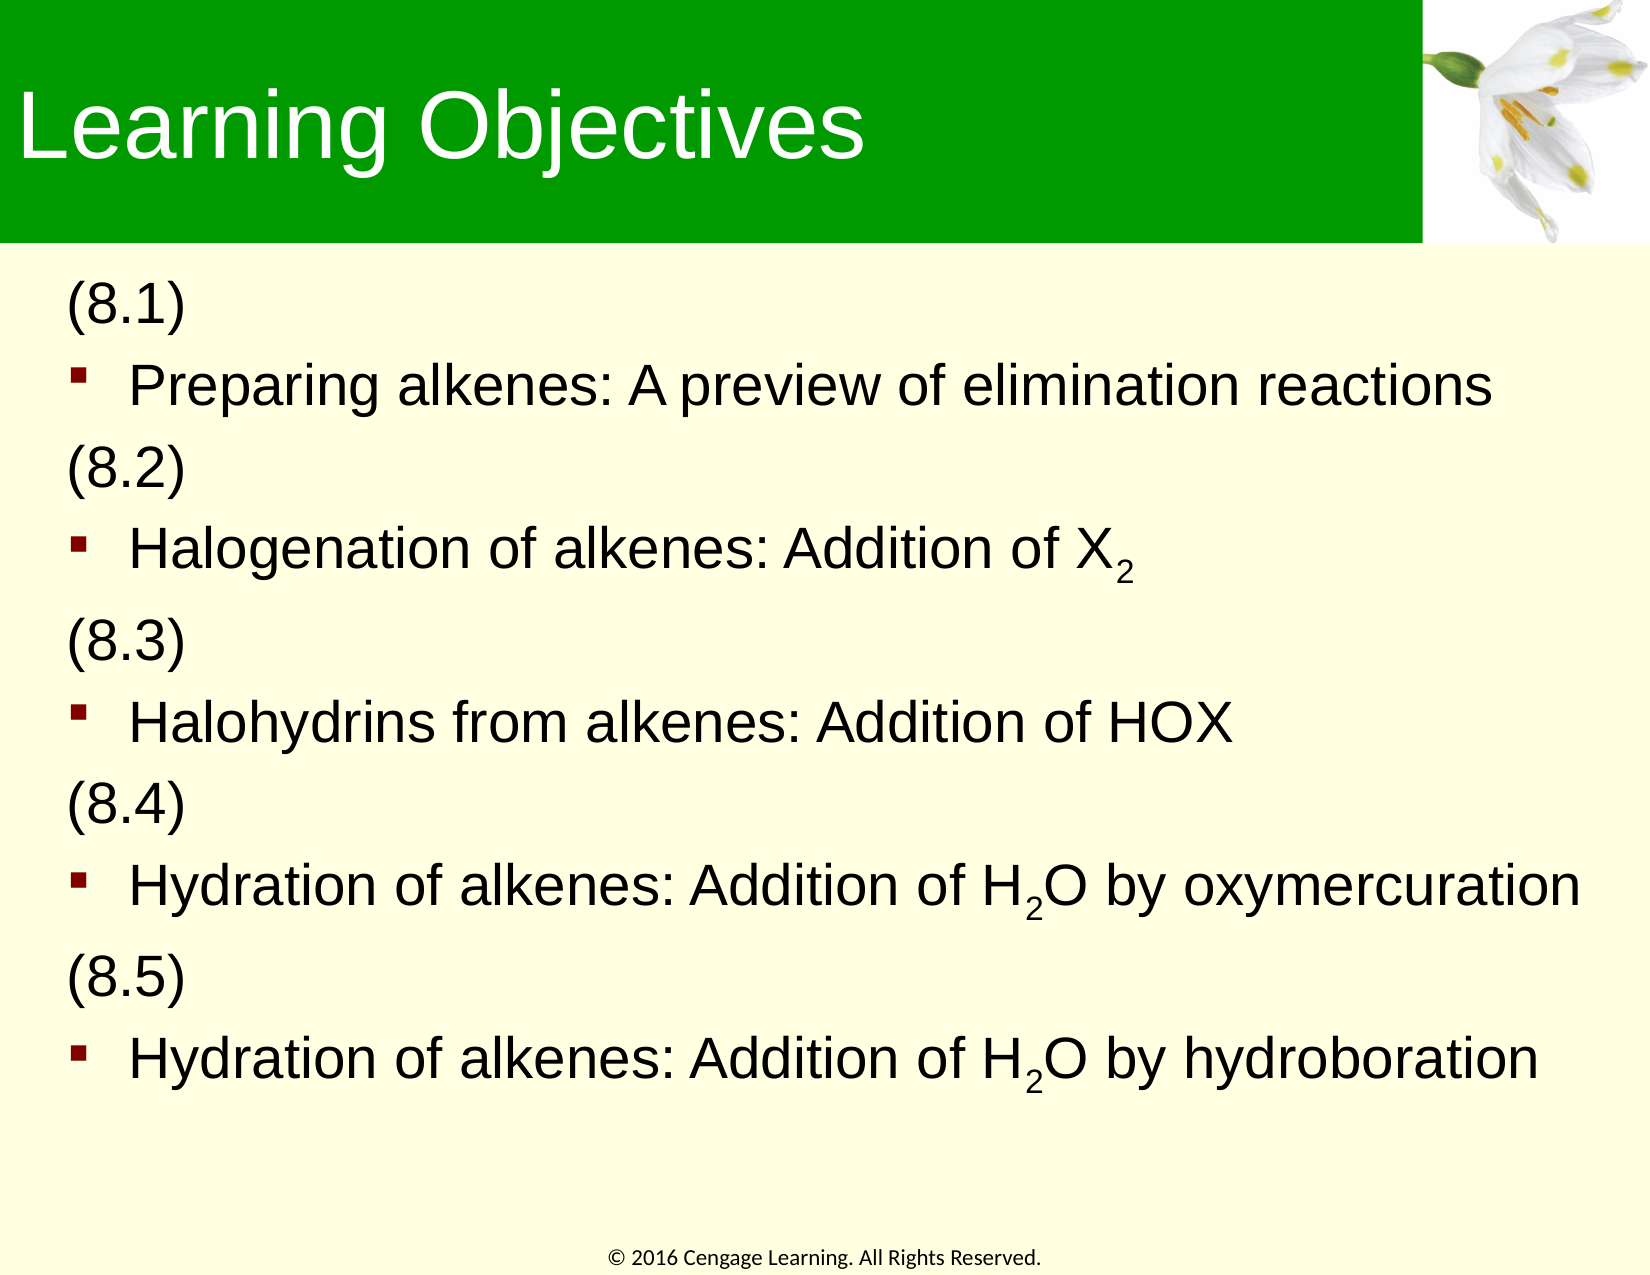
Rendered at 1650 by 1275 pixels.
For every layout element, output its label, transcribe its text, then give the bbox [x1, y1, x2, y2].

title Learning Objectives [0, 0, 1417, 241]
list (8.1) Preparing alkenes: A preview of elimination reactions (8.2) Halogenation of alkenes: Addition of X2 (8.3) Halohydrins from alkenes: Addition of HOX (8.4) Hydration of alkenes: Addition of H2O by oxymercuration (8.5) Hydration of alkenes: Addition of H2O by hydroboration [50, 257, 1613, 1207]
picture [1422, 0, 1650, 244]
